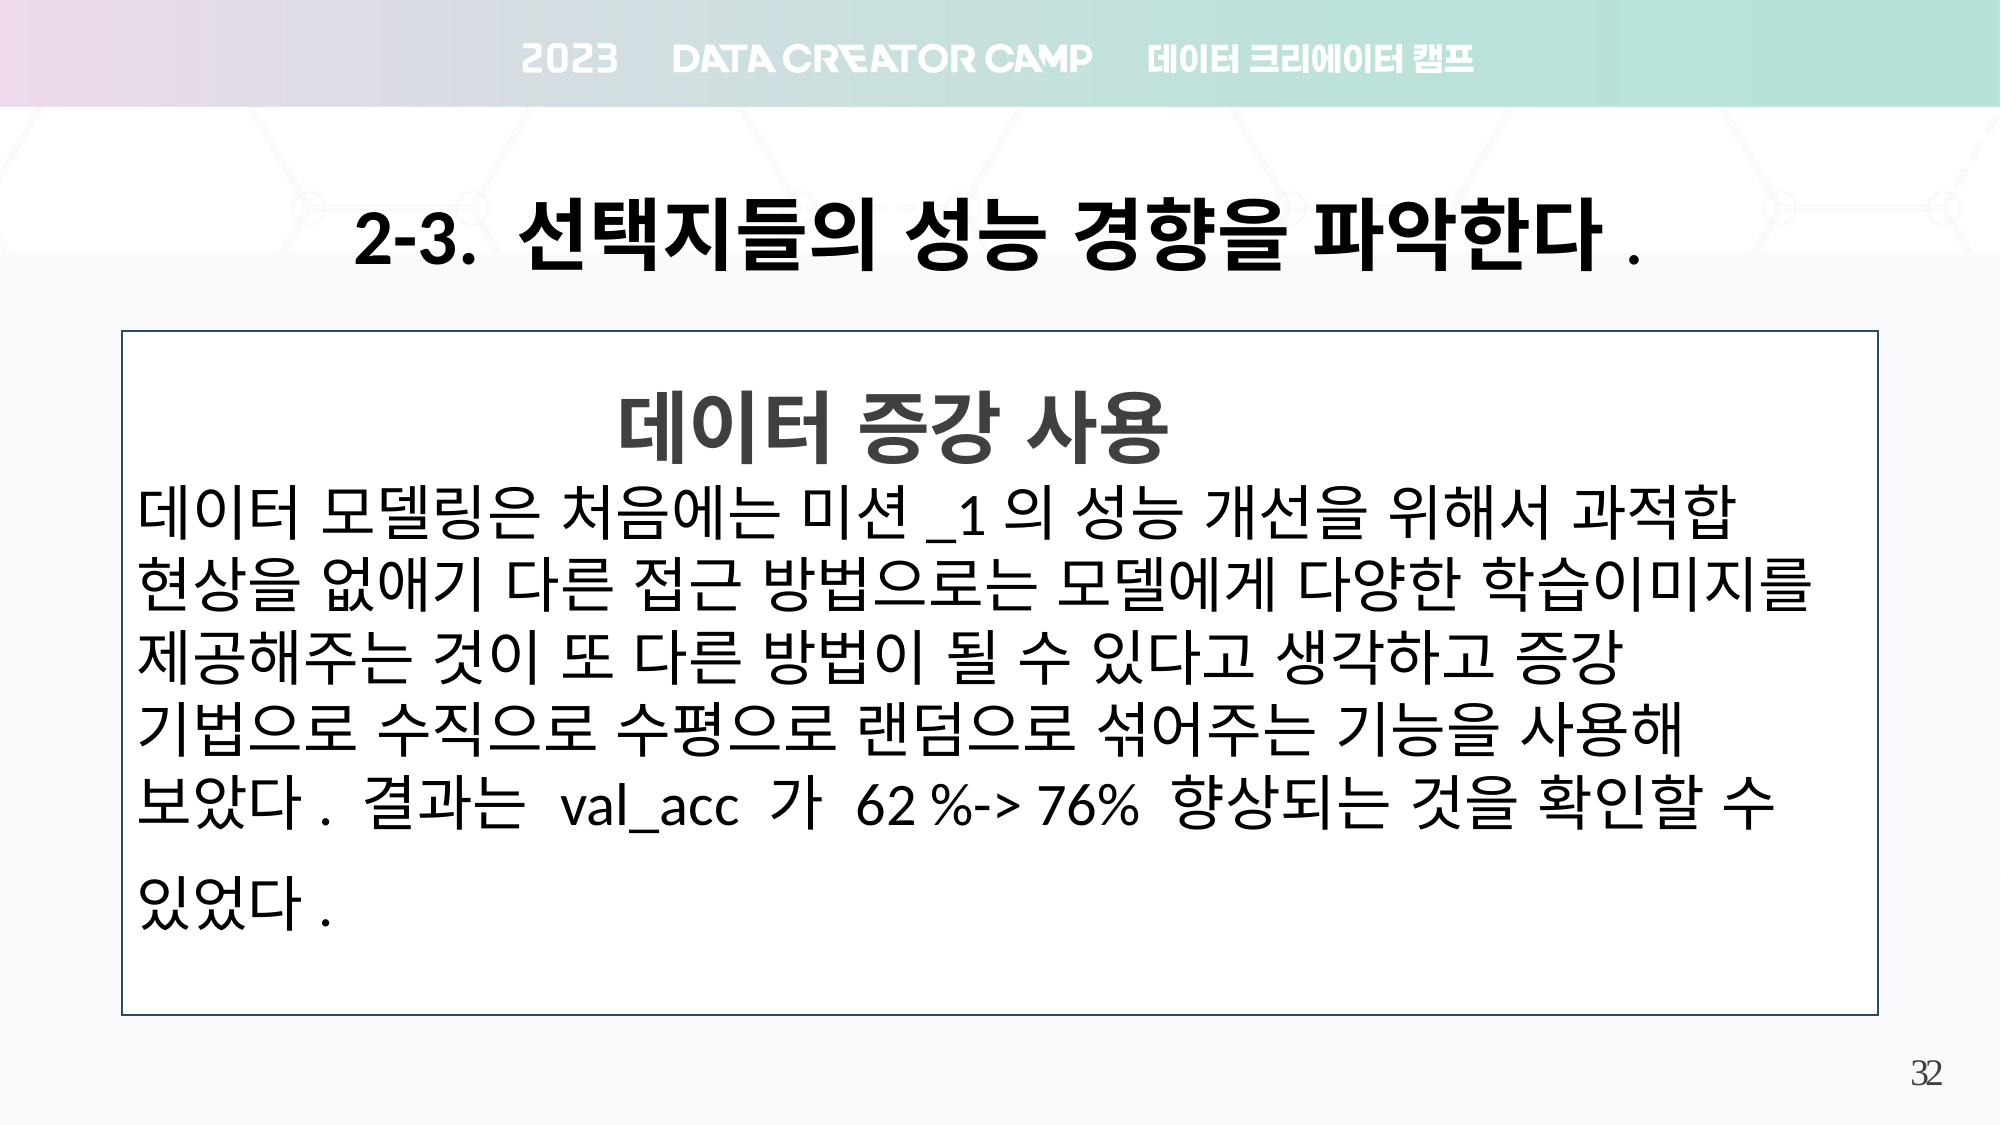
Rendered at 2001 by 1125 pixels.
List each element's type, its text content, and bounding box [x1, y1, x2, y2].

picture [0, 0, 2001, 1125]
text_box 데이터 모델링은 처음에는 미션_1의 성능 개선을 위해서 과적합 현상을 없애기 다른 접근 방법으로는 모델에게 다양한 학습이미지를 제공해주는 것이 또 다른 방법이 될 수 있다고 생각하고 증강 기법으로 수직으로 수평으로 랜덤으로 섞어주는 기능을 사용해 보았다. 결과는 val_acc 가 62 %-> 76% 향상되는 것을 확인할 수 있었다. [121, 331, 1879, 1016]
slide_number 25 [1700, 924, 1963, 1103]
text_box 데이터 증강 사용 [132, 323, 1867, 485]
text_box 2-3. 선택지들의 성능 경향을 파악한다. [131, 129, 1866, 290]
